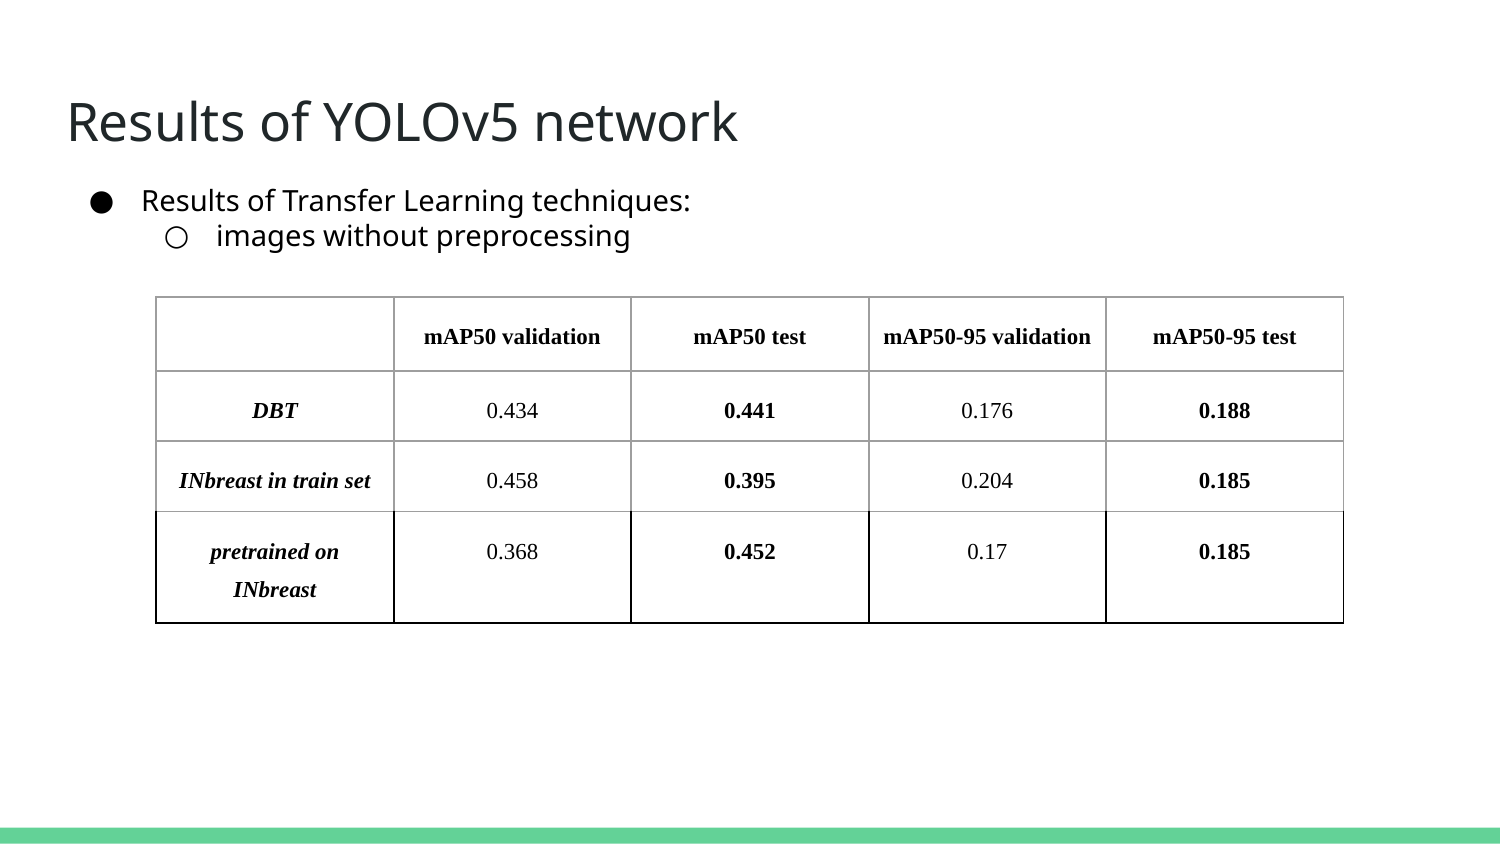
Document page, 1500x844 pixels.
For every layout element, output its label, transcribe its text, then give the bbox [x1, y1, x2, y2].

table_cell INbreast in train set [157, 442, 393, 511]
table_cell 0.188 [1107, 372, 1343, 440]
table_cell 0.185 [1107, 442, 1343, 511]
table_cell 0.452 [632, 512, 868, 622]
table_header mAP50 test [632, 298, 868, 370]
table_cell 0.434 [395, 372, 630, 440]
table_header mAP50-95 test [1107, 298, 1343, 370]
table_header [157, 298, 393, 370]
text_box Results of Transfer Learning techniques: images without preprocessing [51, 166, 1449, 267]
table_cell 0.17 [870, 512, 1105, 622]
table_cell 0.441 [632, 372, 868, 440]
table_cell 0.458 [395, 442, 630, 511]
table_cell pretrained on INbreast [157, 512, 393, 622]
title Results of YOLOv5 network [51, 72, 1449, 166]
table_header mAP50 validation [395, 298, 630, 370]
table_cell 0.368 [395, 512, 630, 622]
table_cell DBT [157, 372, 393, 440]
table_cell 0.395 [632, 442, 868, 511]
table_cell 0.176 [870, 372, 1105, 440]
table_cell 0.204 [870, 442, 1105, 511]
table_cell 0.185 [1107, 512, 1343, 622]
table_header mAP50-95 validation [870, 298, 1105, 370]
